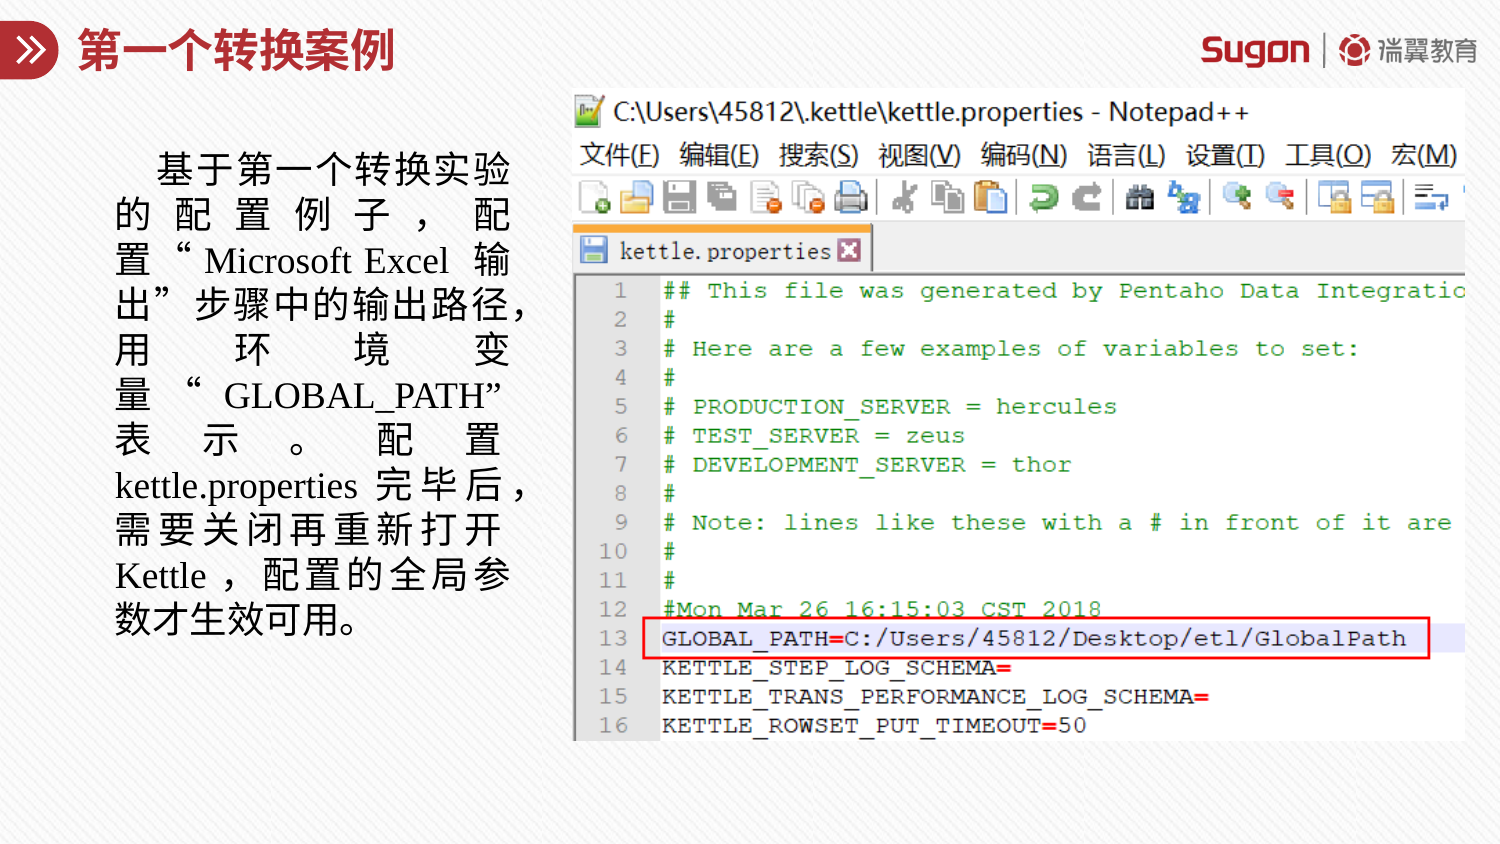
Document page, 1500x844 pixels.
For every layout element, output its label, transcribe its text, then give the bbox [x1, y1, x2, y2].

title 第一个转换案例 [65, 22, 1161, 83]
text_box 基于第一个转换实验的配置例子，配置“Microsoft Excel 输出”步骤中的输出路径，用环境变量“GLOBAL_PATH”表示。配置kettle.properties完毕后，需要关闭再重新打开Kettle，配置的全局参数才生效可用。 [100, 138, 526, 649]
picture [0, 0, 1500, 844]
